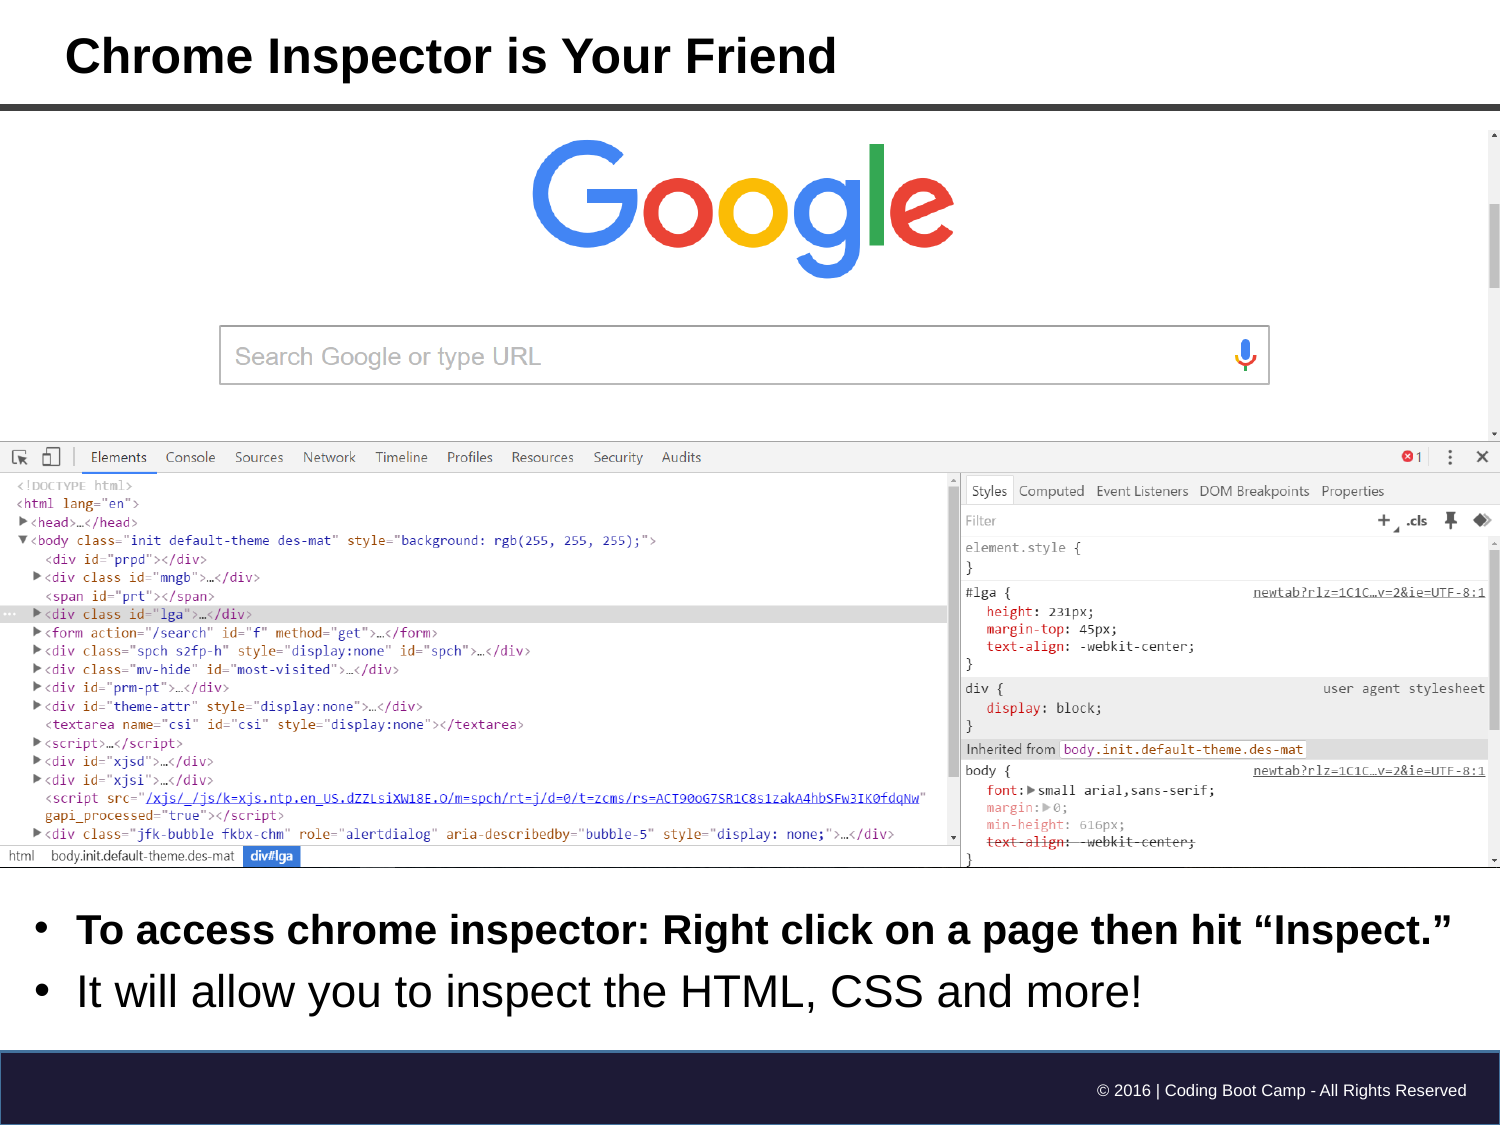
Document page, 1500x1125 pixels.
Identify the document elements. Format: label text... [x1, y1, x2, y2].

text_box To access chrome inspector: Right click on a page then hit “Inspect.” It will allow you to inspect the HTML, CSS and more! [19, 887, 1482, 995]
picture [0, 130, 1500, 868]
text_box Chrome Inspector is Your Friend [50, 16, 913, 91]
